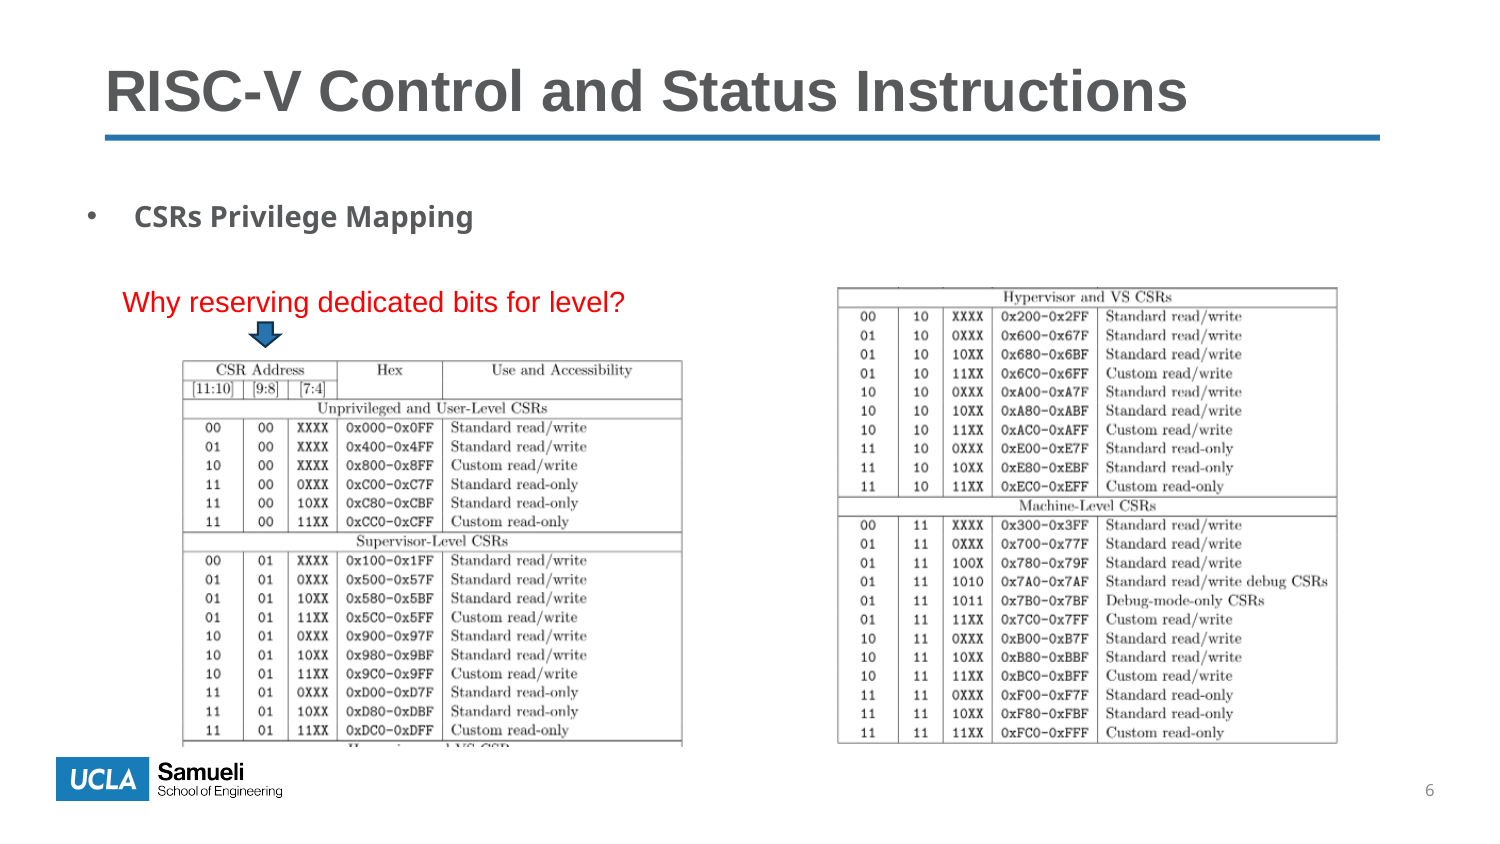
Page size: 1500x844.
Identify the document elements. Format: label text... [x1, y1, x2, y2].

picture [833, 286, 1343, 747]
title RISC-V Control and Status Instructions [105, 60, 1444, 125]
list CSRs Privilege Mapping [86, 198, 1148, 234]
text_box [122, 283, 724, 347]
picture [56, 757, 282, 801]
picture [178, 355, 688, 747]
slide_number 6 [1425, 780, 1500, 840]
